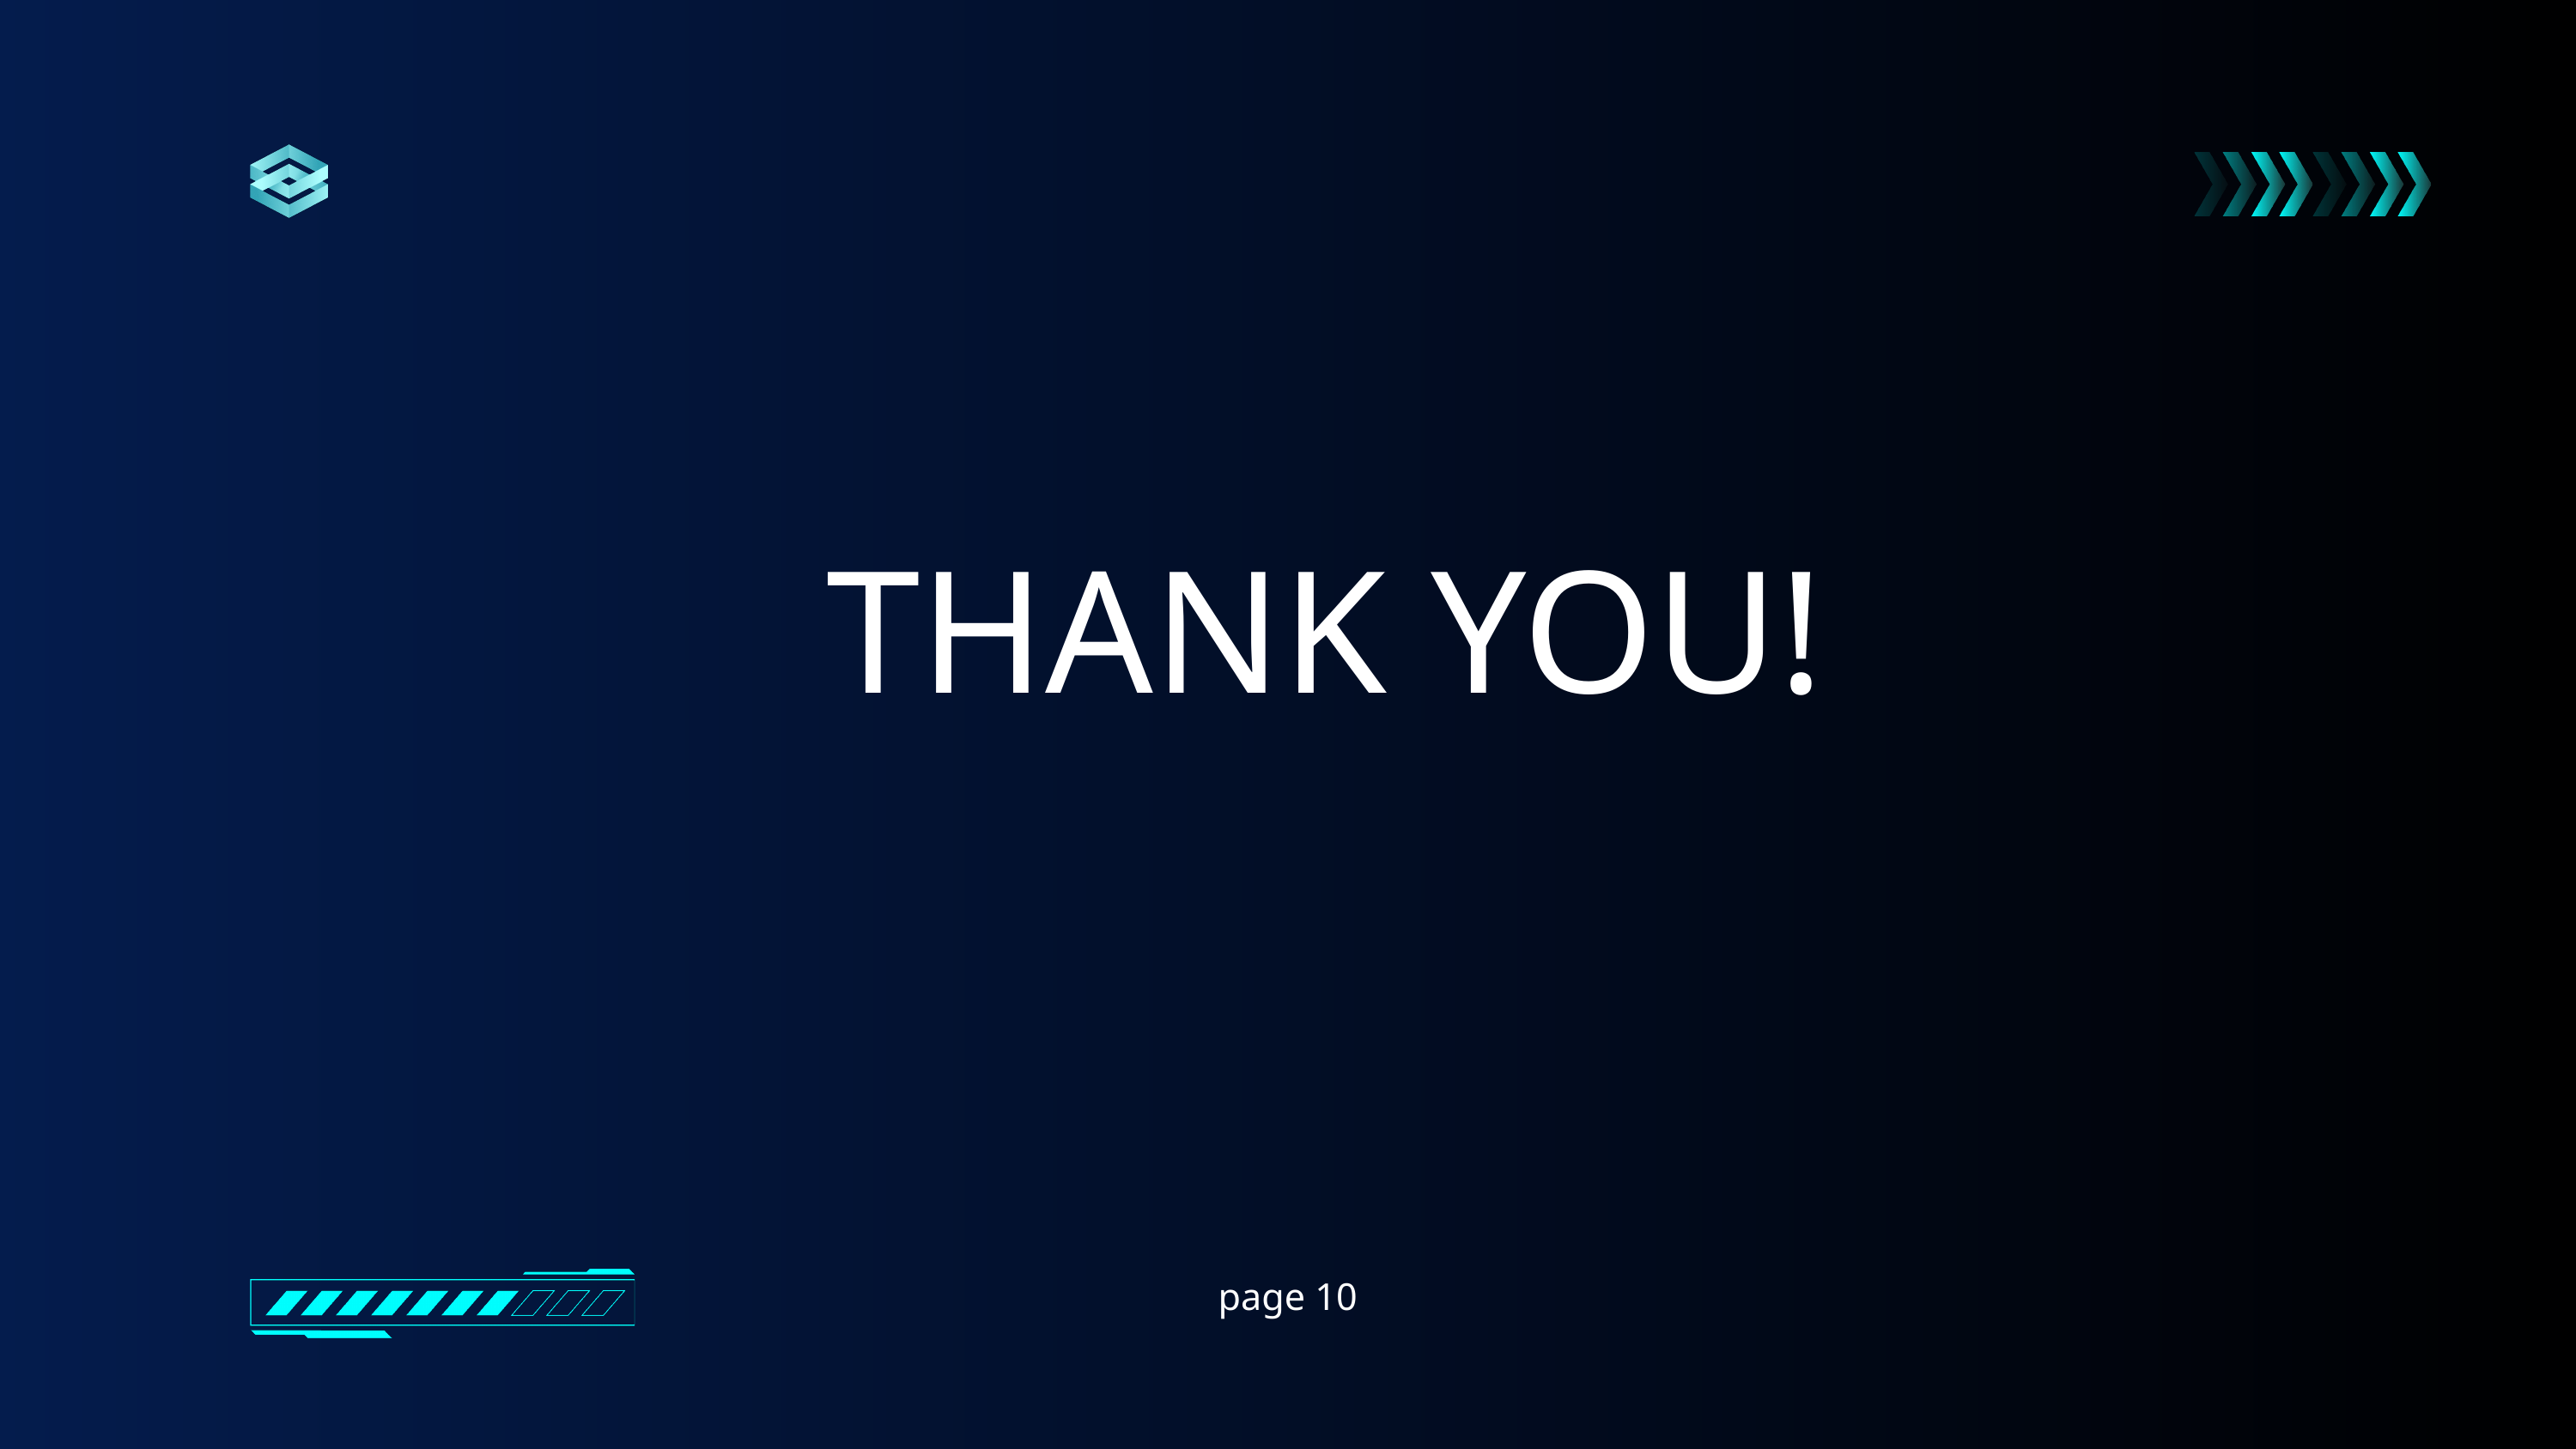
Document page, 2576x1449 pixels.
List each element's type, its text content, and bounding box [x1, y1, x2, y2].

text_box page 10 [1124, 1277, 1452, 1319]
text_box [2313, 152, 2432, 216]
text_box [2194, 152, 2313, 216]
text_box [250, 1269, 635, 1338]
text_box THANK YOU! [538, 513, 2113, 727]
text_box [250, 144, 328, 218]
